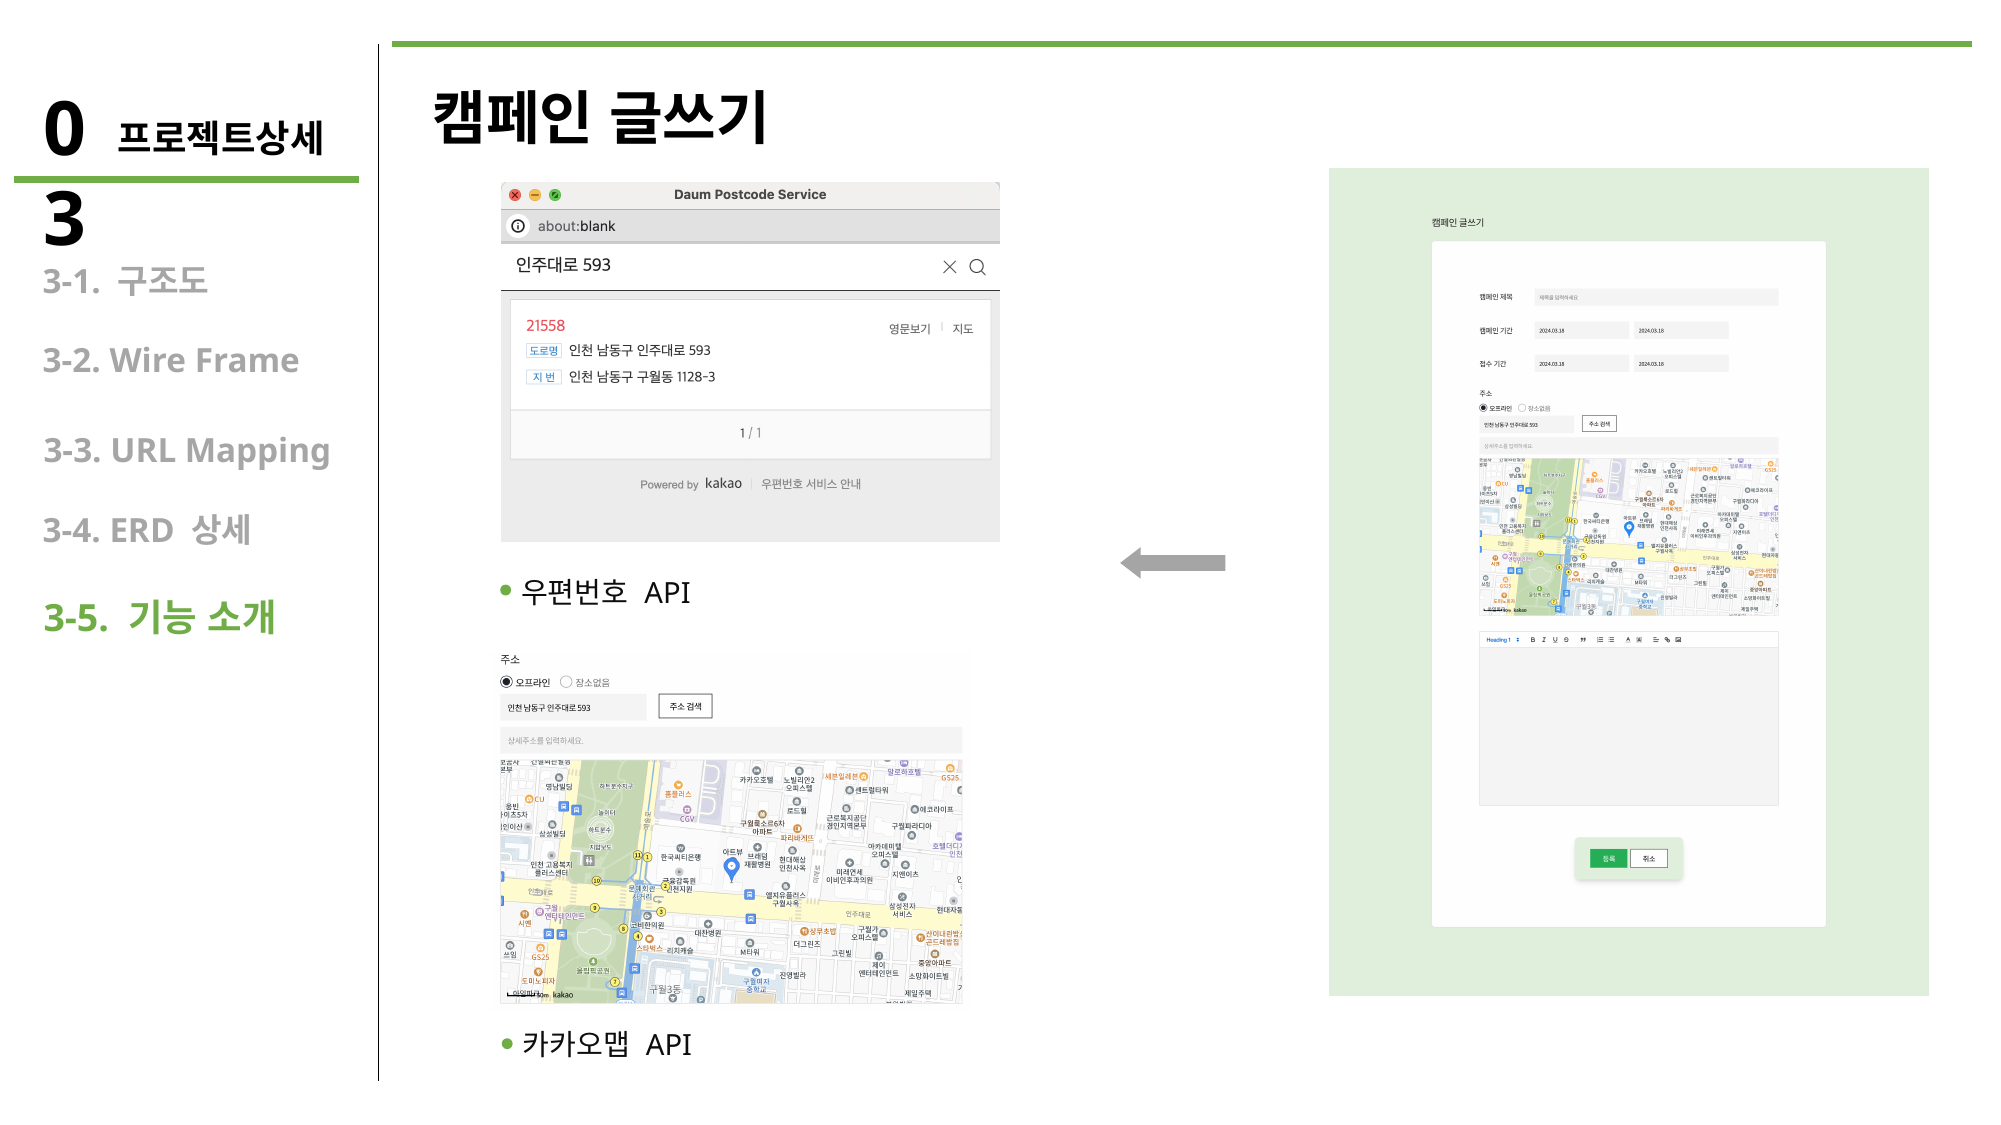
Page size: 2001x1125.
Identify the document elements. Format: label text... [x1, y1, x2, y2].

text_box 프로젝트상세 [103, 107, 340, 168]
text_box 03 [14, 73, 116, 176]
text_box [500, 566, 704, 618]
text_box 03 [14, 183, 116, 269]
picture [501, 182, 1000, 542]
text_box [501, 1018, 705, 1070]
picture [1329, 168, 1929, 996]
picture [491, 651, 972, 1012]
text_box 3-1. 구조도 3-2. Wire Frame 3-3. URL Mapping 3-4. ERD 상세 3-5. 기능 소개 [19, 212, 347, 647]
text_box [1118, 545, 1227, 581]
text_box 캠페인 글쓰기 [417, 73, 785, 159]
